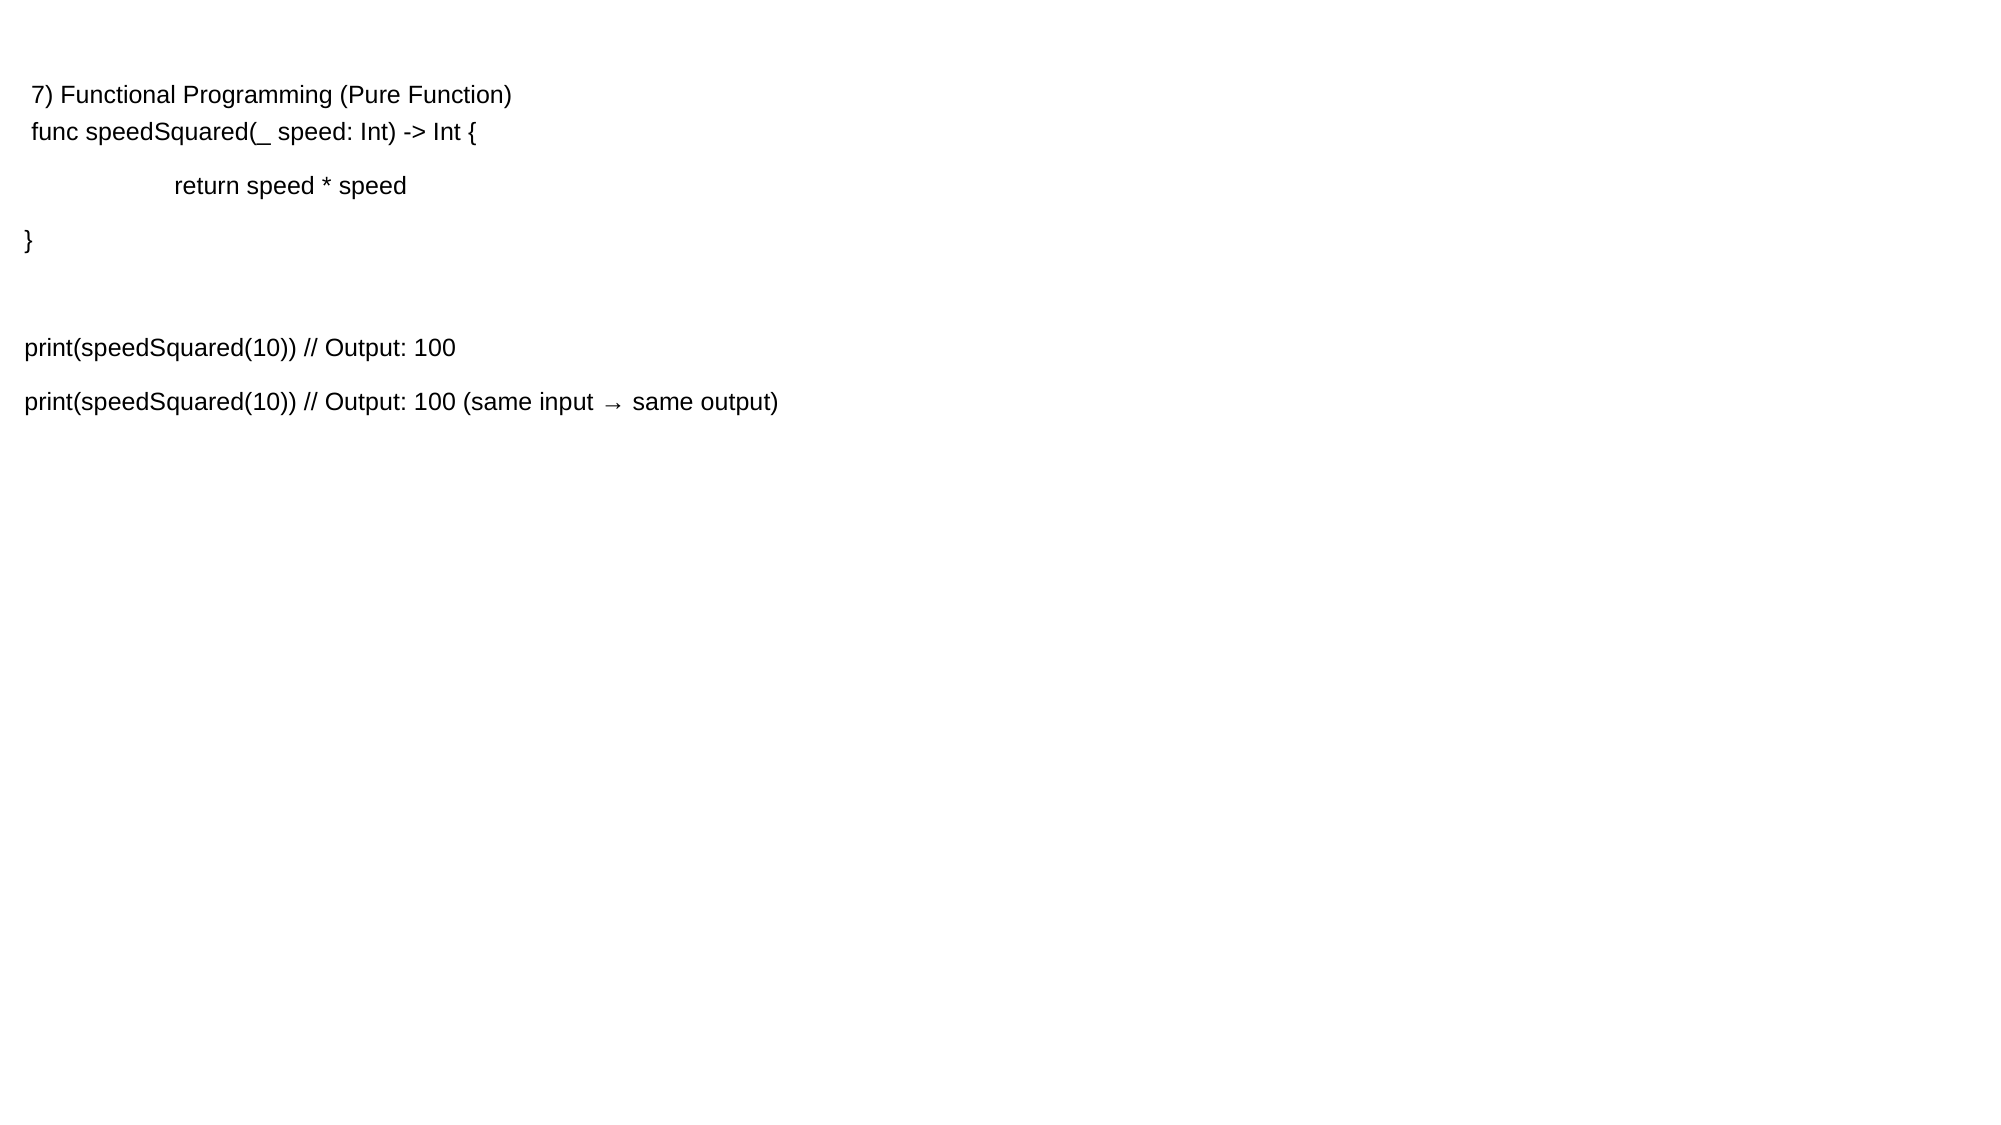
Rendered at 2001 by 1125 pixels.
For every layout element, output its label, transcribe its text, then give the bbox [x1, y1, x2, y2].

text_box 7) Functional Programming (Pure Function) func speedSquared(_ speed: Int) -> Int { return speed * speed } print(speedSquared(10)) // Output: 100 print(speedSquared(10)) // Output: 100 (same input → same output) [9, 9, 2000, 1125]
